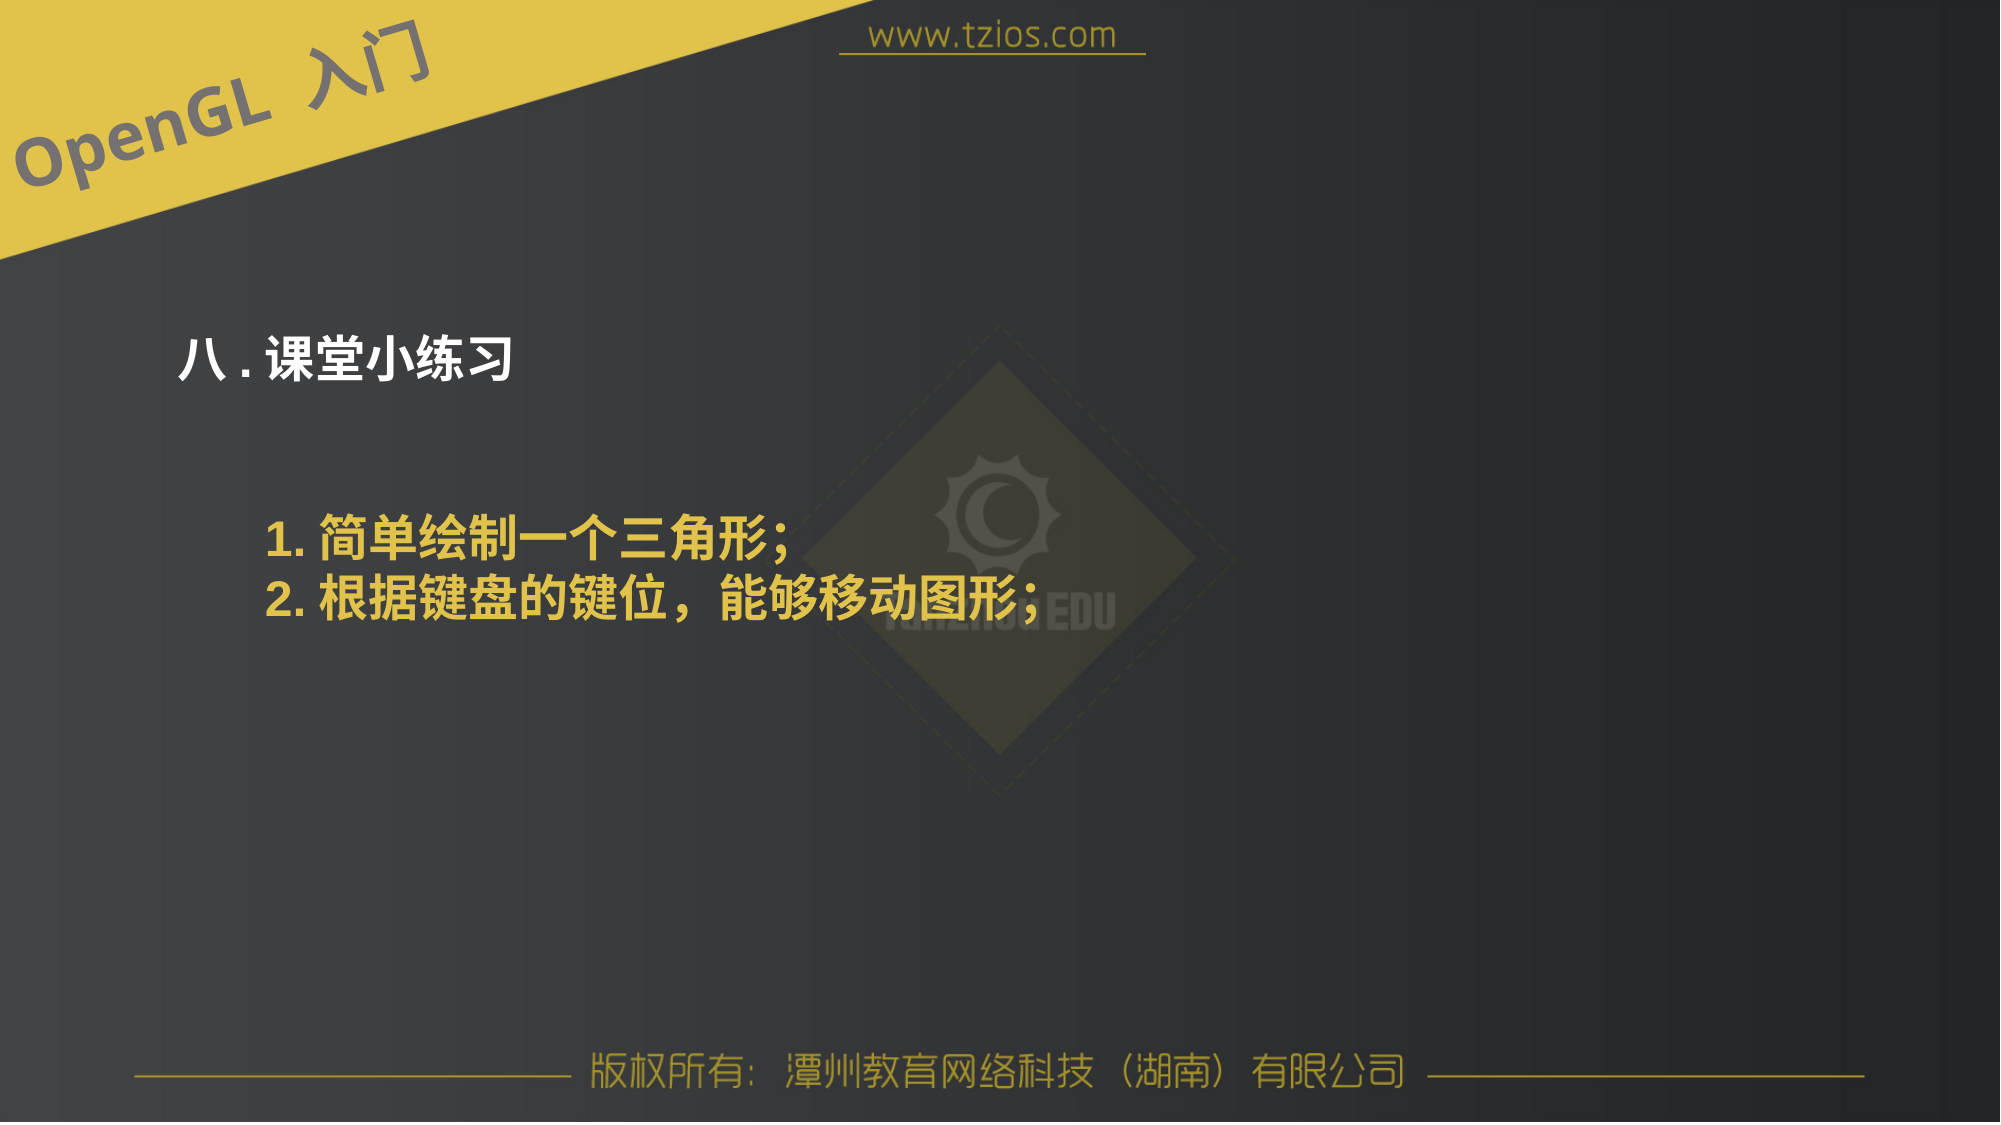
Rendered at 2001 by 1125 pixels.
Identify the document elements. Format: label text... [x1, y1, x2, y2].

text_box OpenGL 入门 [0, 0, 455, 217]
text_box 八.课堂小练习 [162, 320, 1437, 396]
picture [0, 0, 409, 121]
picture [0, 0, 2000, 1122]
text_box 1.简单绘制一个三角形； 2.根据键盘的键位，能够移动图形； [250, 498, 1525, 634]
